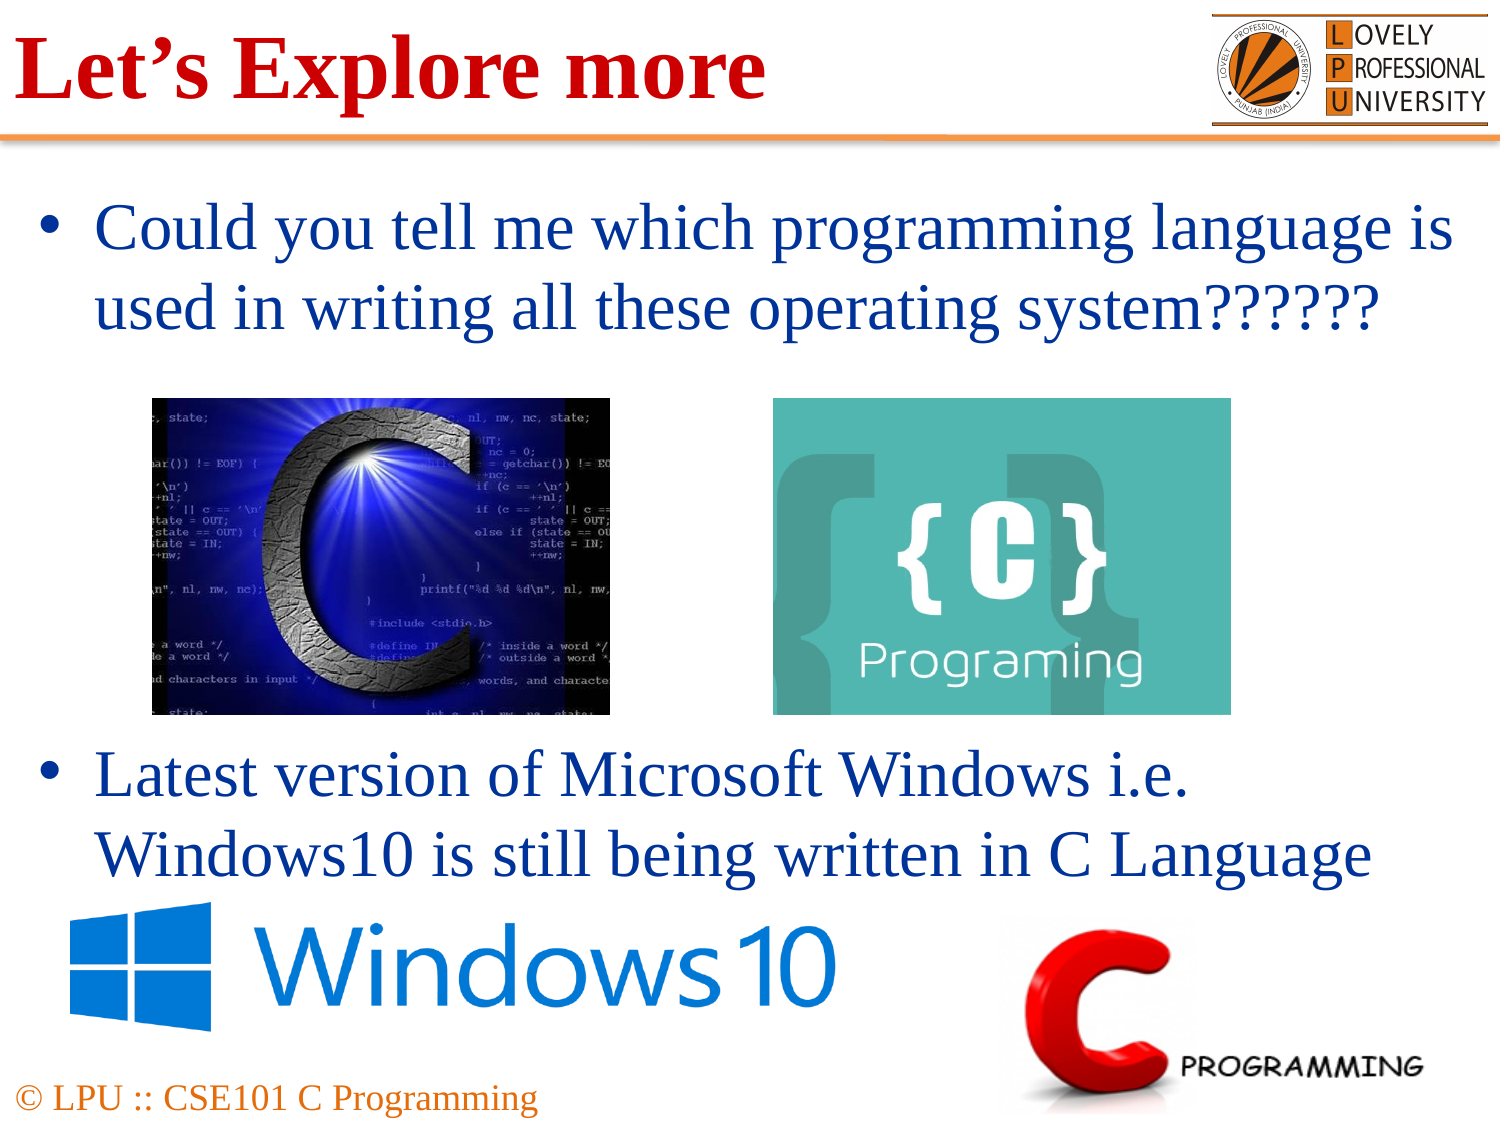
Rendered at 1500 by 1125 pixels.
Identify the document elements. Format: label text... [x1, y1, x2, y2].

picture [1212, 14, 1488, 126]
picture [152, 398, 610, 716]
picture [773, 398, 1231, 716]
picture [997, 916, 1439, 1125]
title Let’s Explore more [0, 0, 1196, 129]
picture [70, 902, 837, 1032]
list Could you tell me which programming language is used in writing all these operating system?????? Latest version of Microsoft Windows i.e. Windows10 is still being written in C Language [23, 175, 1477, 1055]
